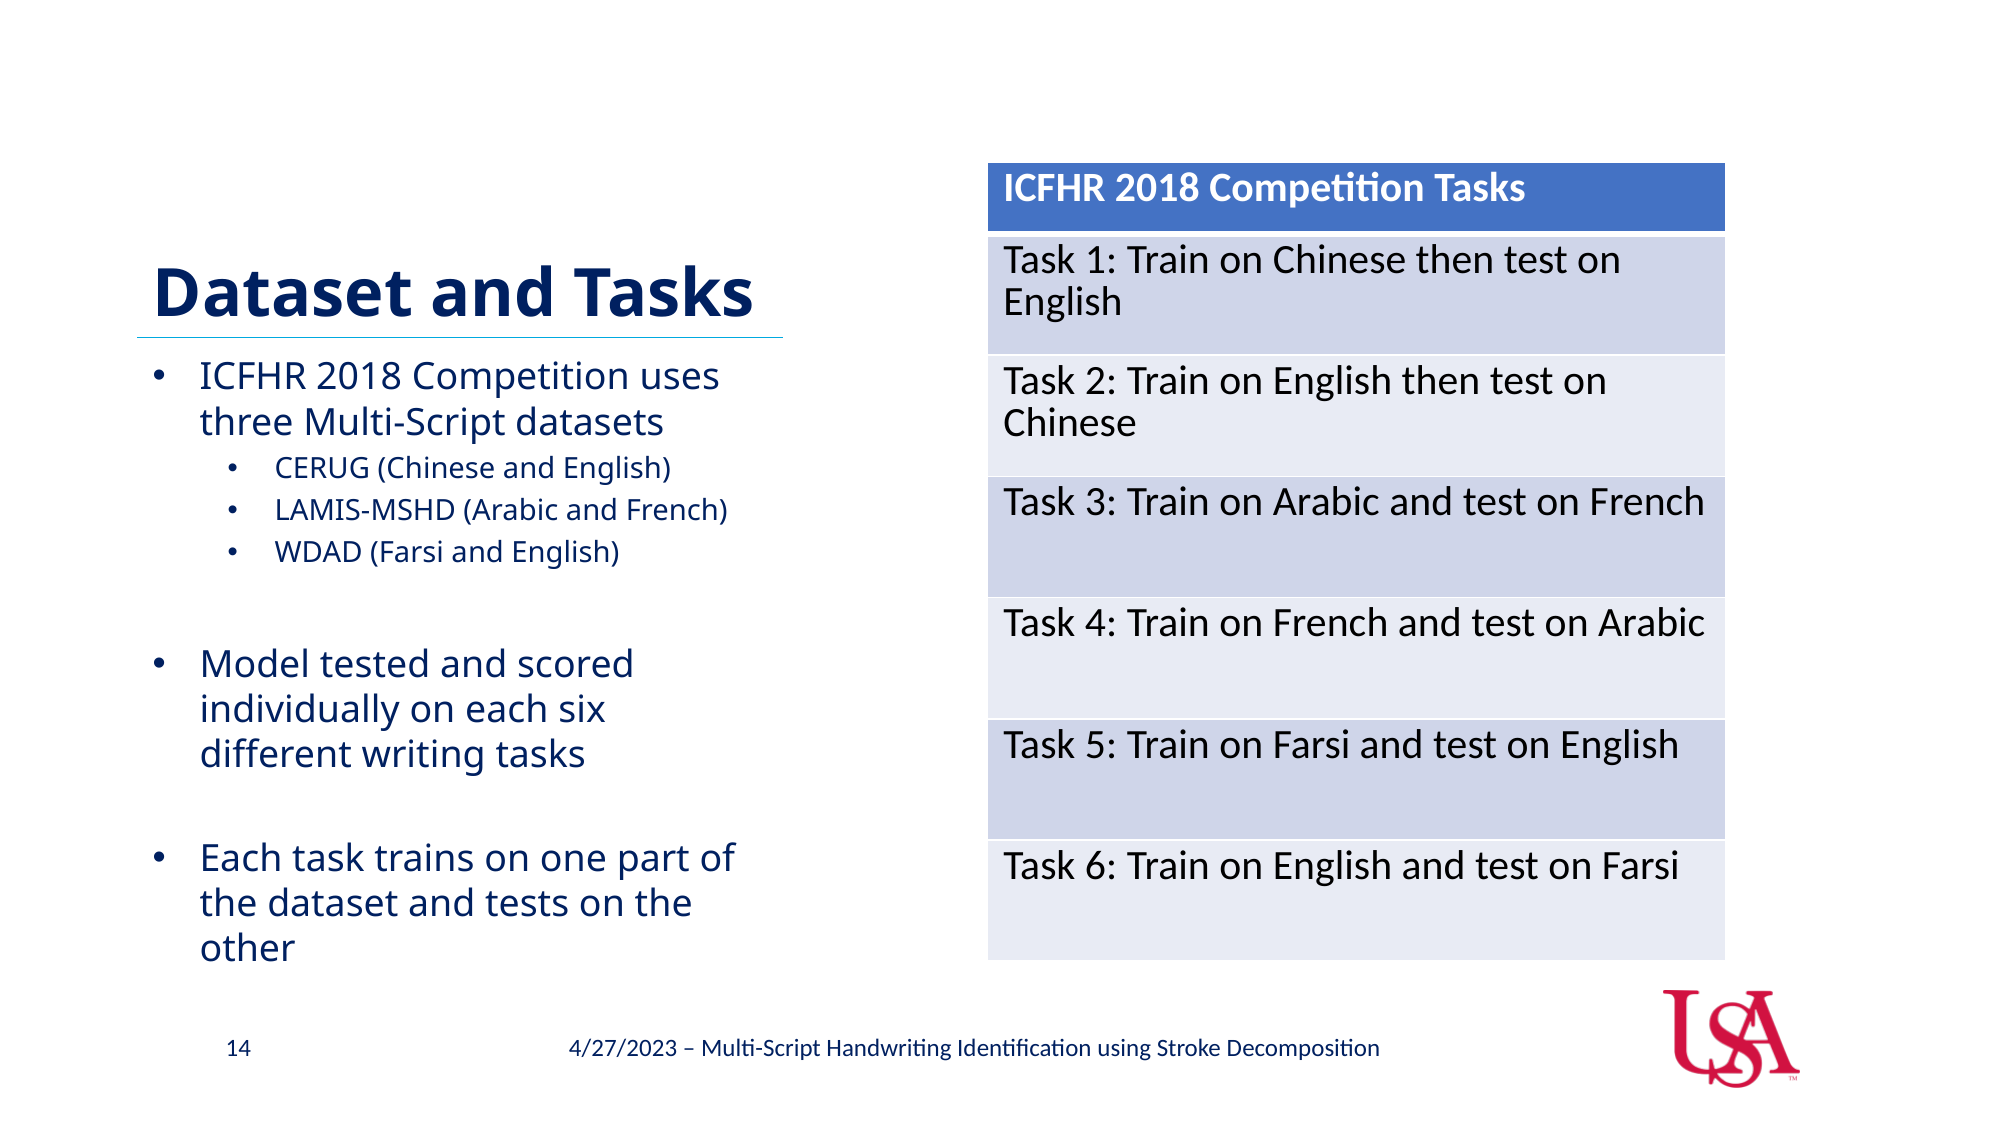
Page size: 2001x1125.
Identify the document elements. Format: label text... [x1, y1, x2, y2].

table_cell Task 6: Train on English and test on Farsi [988, 841, 1725, 960]
slide_number 14 [137, 1016, 267, 1076]
picture [1663, 990, 1800, 1089]
footer 4/27/2023 – Multi-Script Handwriting Identification using Stroke Decomposition [354, 1016, 1597, 1076]
table_cell Task 5: Train on Farsi and test on English [988, 720, 1725, 839]
table_cell Task 4: Train on French and test on Arabic [988, 598, 1725, 718]
table_cell Task 1: Train on Chinese then test on English [988, 237, 1725, 354]
table_cell Task 2: Train on English then test on Chinese [988, 356, 1725, 476]
list ICFHR 2018 Competition uses three Multi-Script datasets CERUG (Chinese and English) LAMIS-MSHD (Arabic and French) WDAD (Farsi and English) Model tested and scored individually on each six different writing tasks Each task trains on one part of the dataset and tests on the other [137, 345, 783, 969]
table_cell Task 3: Train on Arabic and test on French [988, 477, 1725, 597]
title Dataset and Tasks [137, 75, 783, 338]
table_header ICFHR 2018 Competition Tasks [988, 163, 1725, 231]
